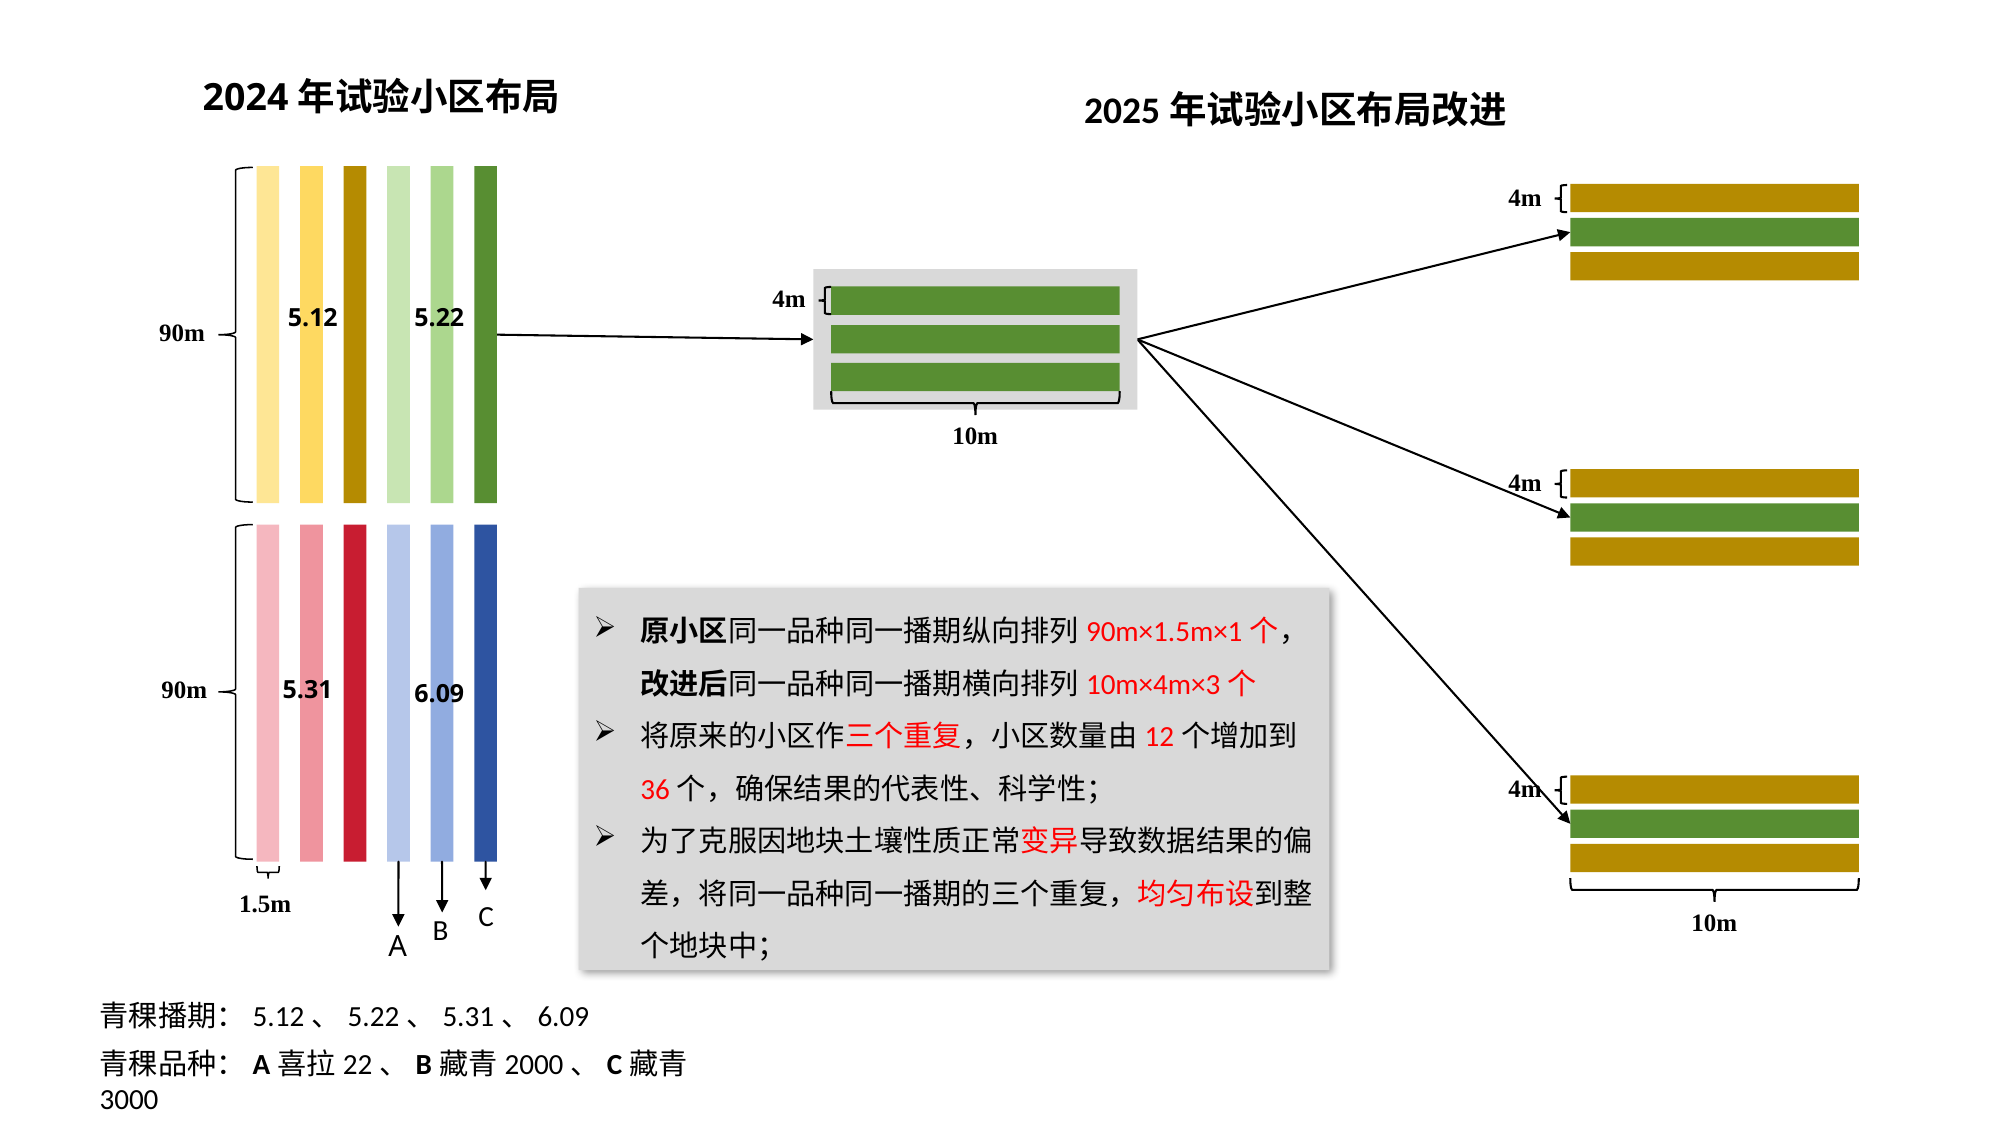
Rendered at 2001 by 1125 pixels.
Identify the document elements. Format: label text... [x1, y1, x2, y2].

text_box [143, 165, 509, 971]
text_box 2025年试验小区布局改进 [1069, 79, 1578, 139]
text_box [1492, 173, 1860, 945]
text_box 原小区同一品种同一播期纵向排列90m×1.5m×1个，改进后同一品种同一播期横向排列10m×4m×3个 将原来的小区作三个重复，小区数量由12个增加到36个，确保结果的代表性、科学性； 为了克服因地块土壤性质正常变异导致数据结果的偏差，将同一品种同一播期的三个重复，均匀布设到整个地块中； [578, 587, 1330, 971]
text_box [84, 989, 730, 1089]
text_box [509, 334, 757, 340]
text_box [1136, 231, 1571, 338]
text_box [757, 268, 1138, 459]
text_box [1136, 338, 1571, 825]
text_box 2024年试验小区布局 [187, 65, 610, 126]
